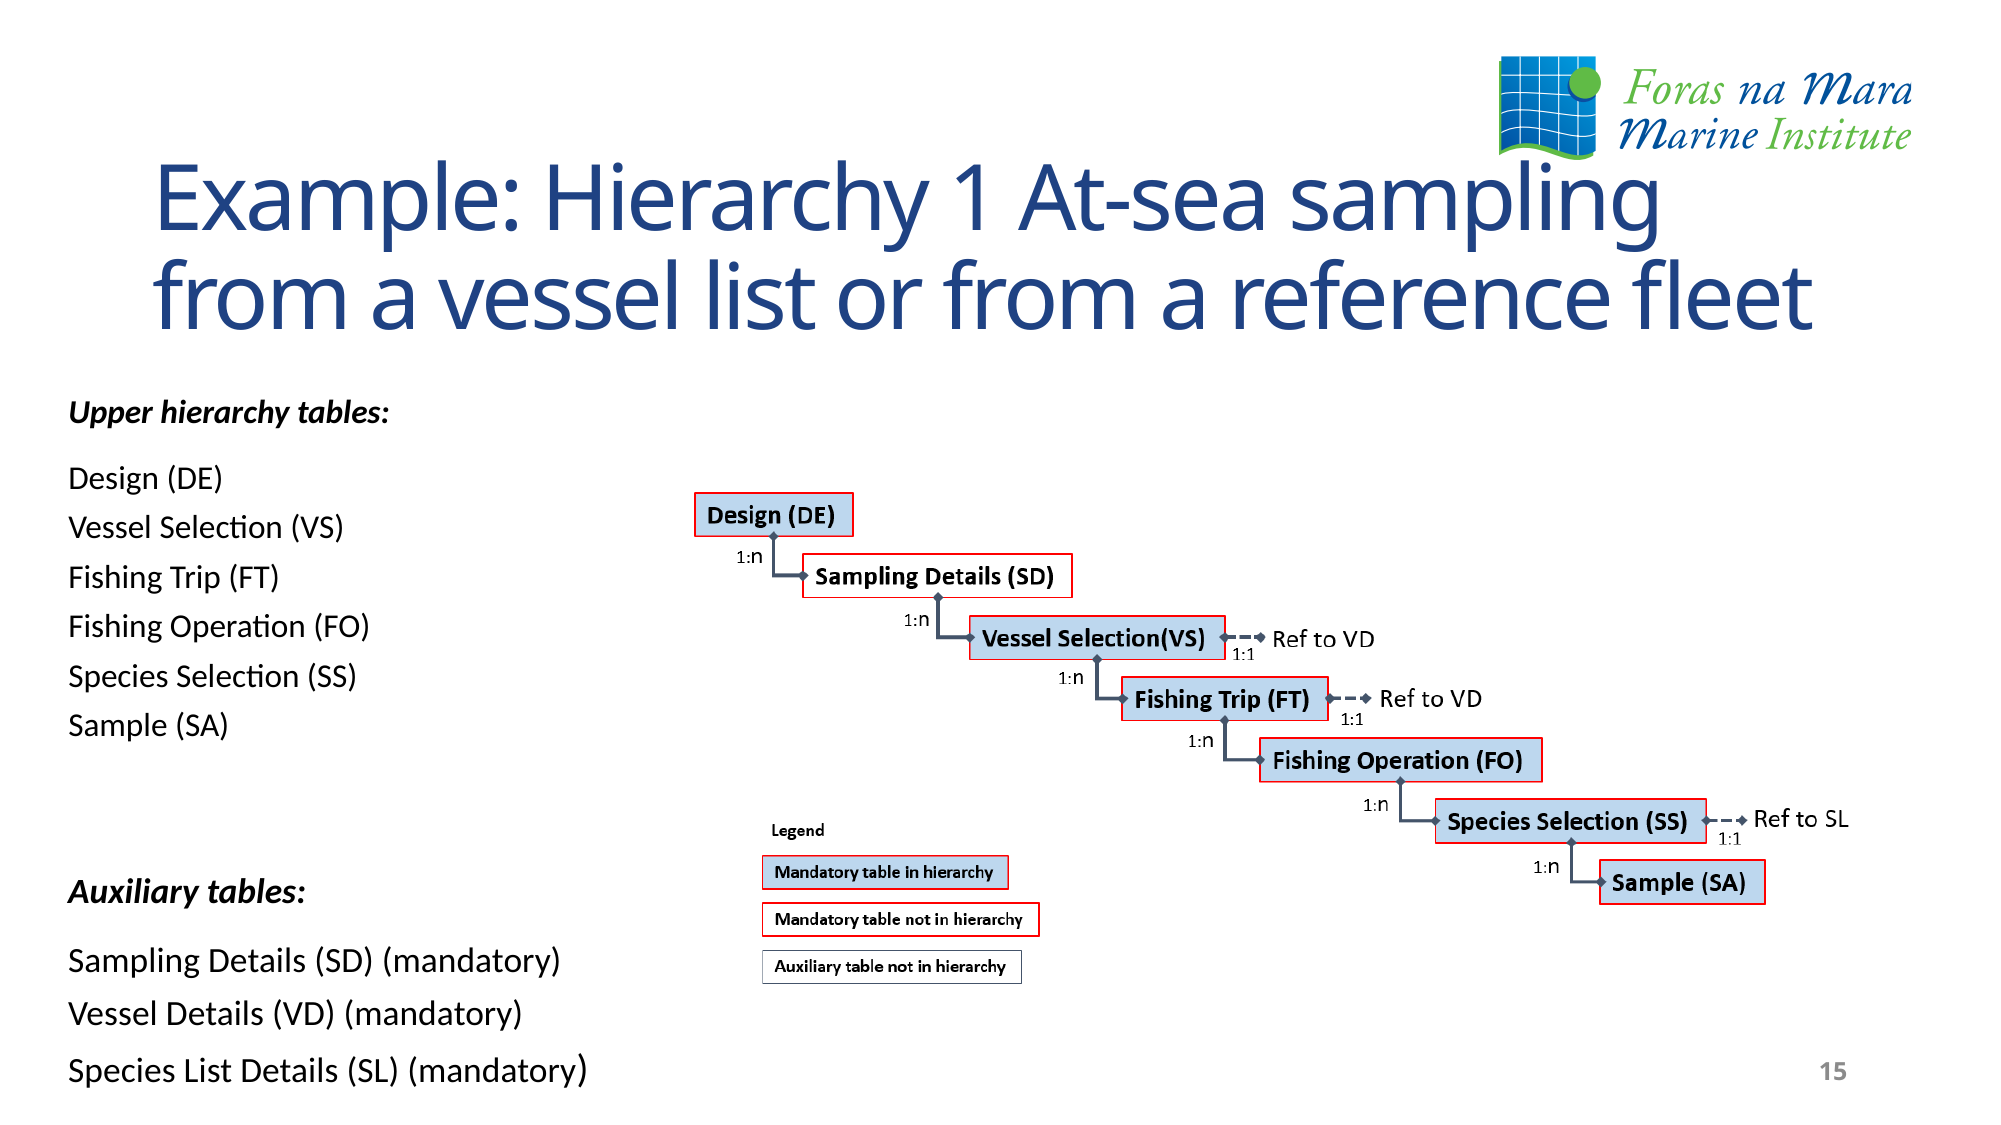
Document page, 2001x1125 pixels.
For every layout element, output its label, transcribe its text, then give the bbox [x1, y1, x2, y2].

picture [689, 485, 1853, 993]
text_box Auxiliary tables: Sampling Details (SD) (mandatory) Vessel Details (VD) (mandatory) Species List Details (SL) (mandatory) [53, 857, 626, 1103]
title Example: Hierarchy 1 At-sea sampling from a vessel list or from a reference fleet [137, 141, 1863, 360]
text_box Upper hierarchy tables: Design (DE) Vessel Selection (VS) Fishing Trip (FT) Fishing Operation (FO) Species Selection (SS) Sample (SA) [53, 380, 456, 837]
slide_number 15 [1412, 1042, 1863, 1103]
